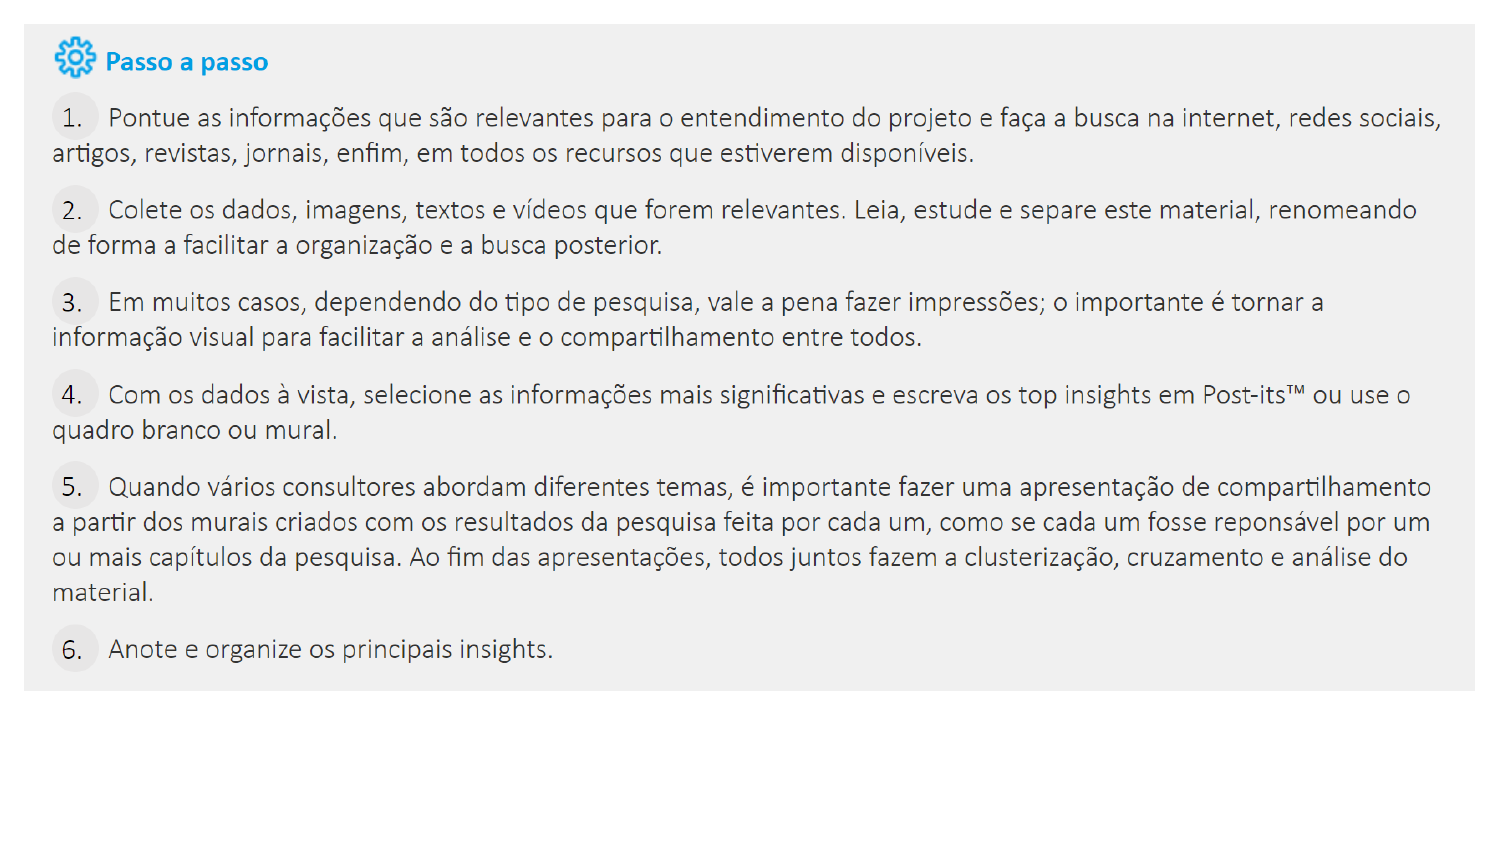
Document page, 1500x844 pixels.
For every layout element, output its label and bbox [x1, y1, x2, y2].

picture [24, 24, 1476, 691]
